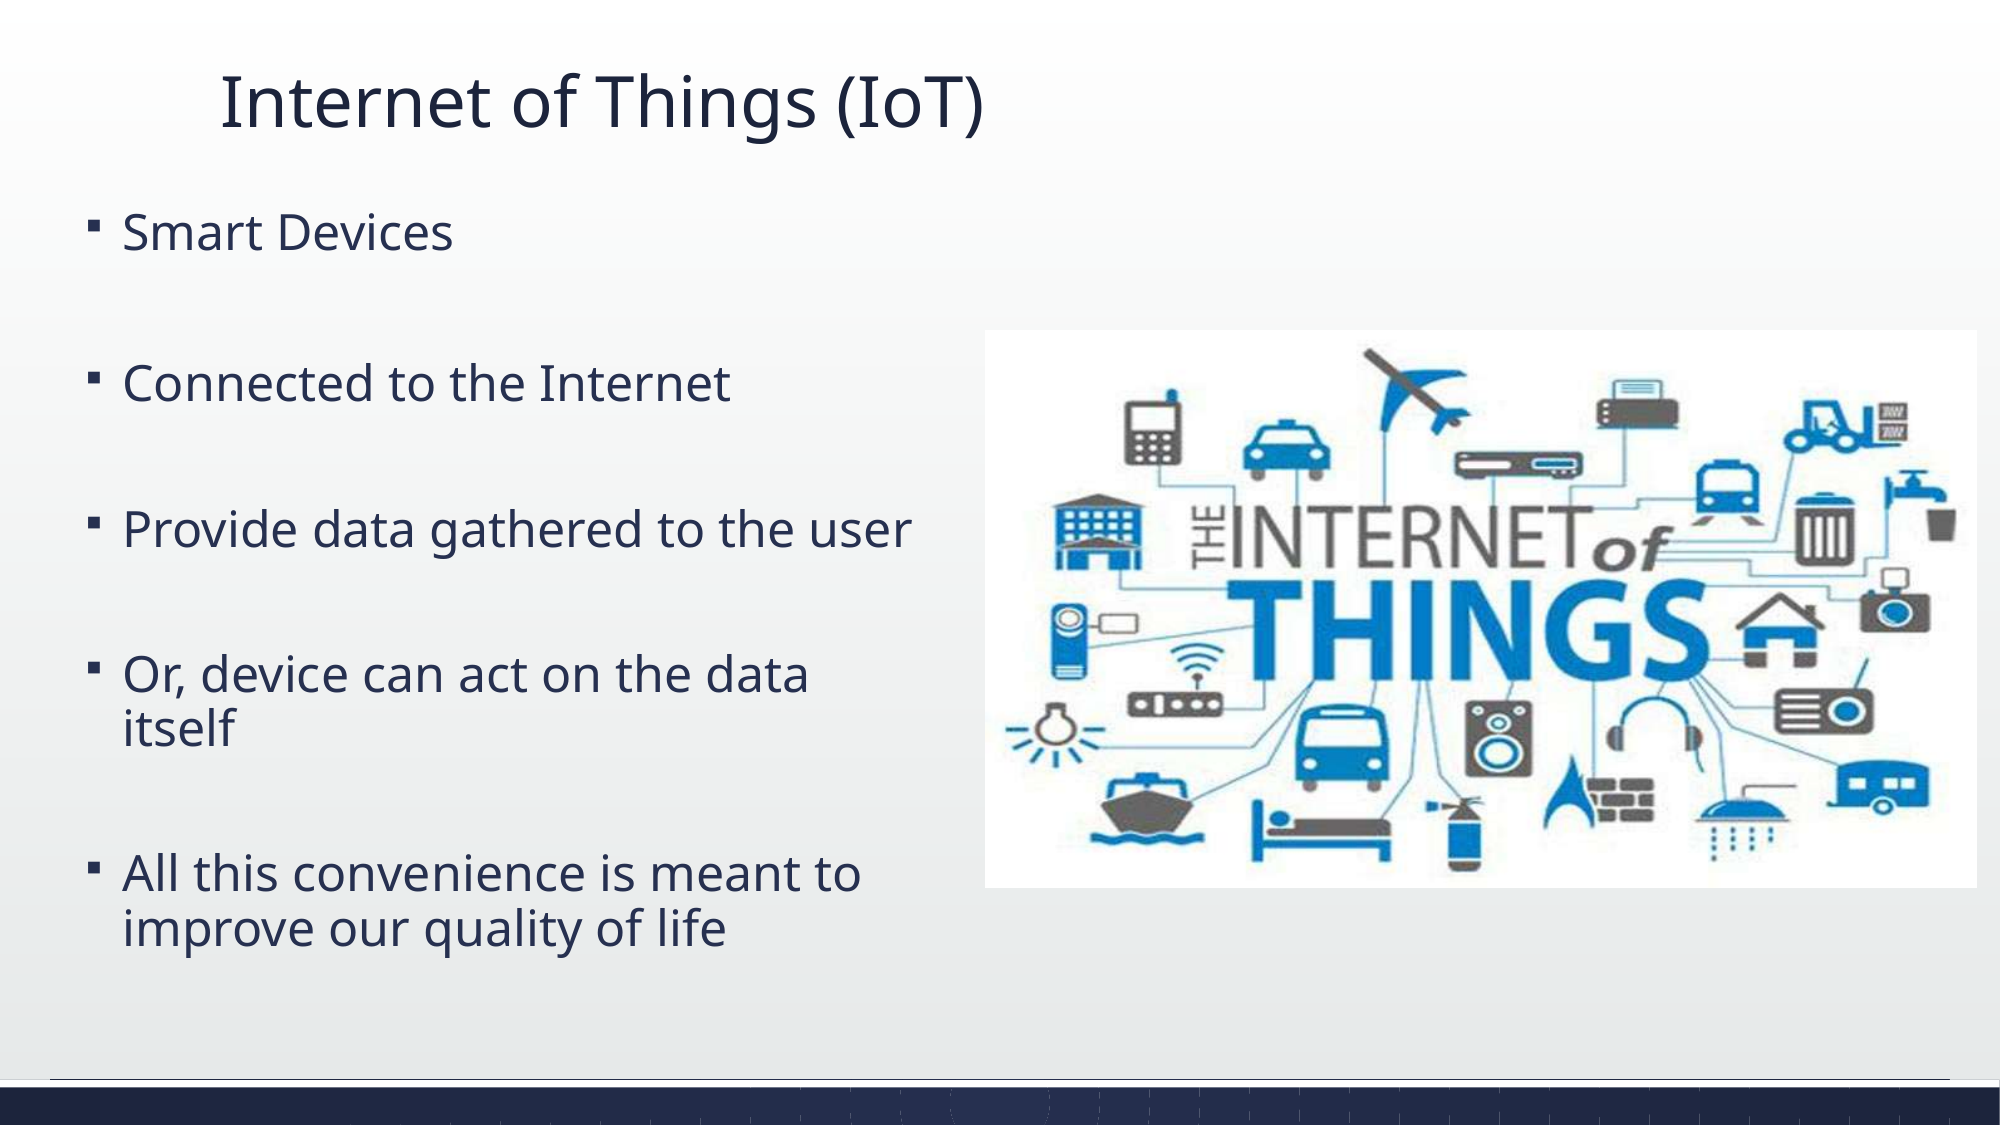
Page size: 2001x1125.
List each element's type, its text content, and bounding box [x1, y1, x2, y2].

picture [985, 330, 1977, 888]
list Smart Devices Connected to the Internet Provide data gathered to the user Or, device can act on the data itself All this convenience is meant to improve our quality of life [62, 199, 944, 1063]
title Internet of Things (IoT) [205, 50, 1766, 150]
